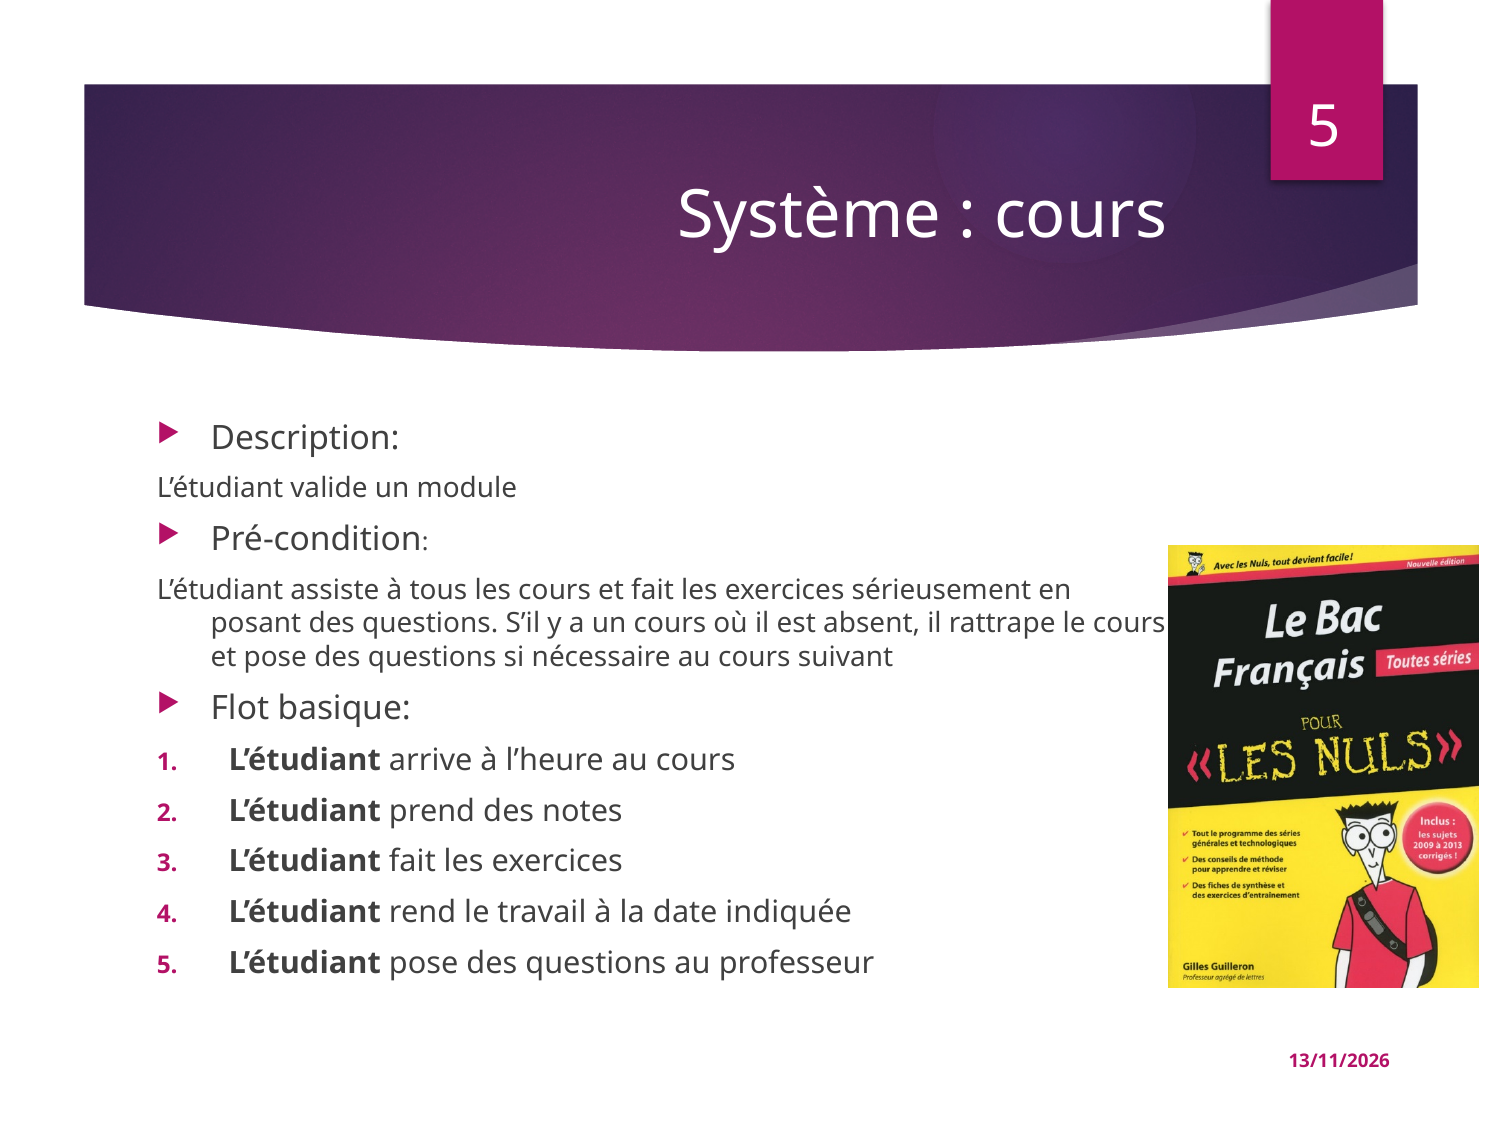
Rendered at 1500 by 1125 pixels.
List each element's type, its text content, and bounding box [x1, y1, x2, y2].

picture [1168, 544, 1480, 988]
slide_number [1242, 1044, 1405, 1082]
slide_number 5 [1259, 48, 1390, 175]
title Système : cours [142, 152, 1183, 269]
list Description: L’étudiant valide un module Pré-condition: L’étudiant assiste à tous les cours et fait les exercices sérieusement en posant des questions. S’il y a un cours où il est absent, il rattrape le cours et pose des questions si nécessaire au cours suivant Flot basique: L’étudiant arrive à l’heure au cours L’étudiant prend des notes L’étudiant fait les exercices L’étudiant rend le travail à la date indiquée L’étudiant pose des questions au professeur [141, 408, 1183, 988]
